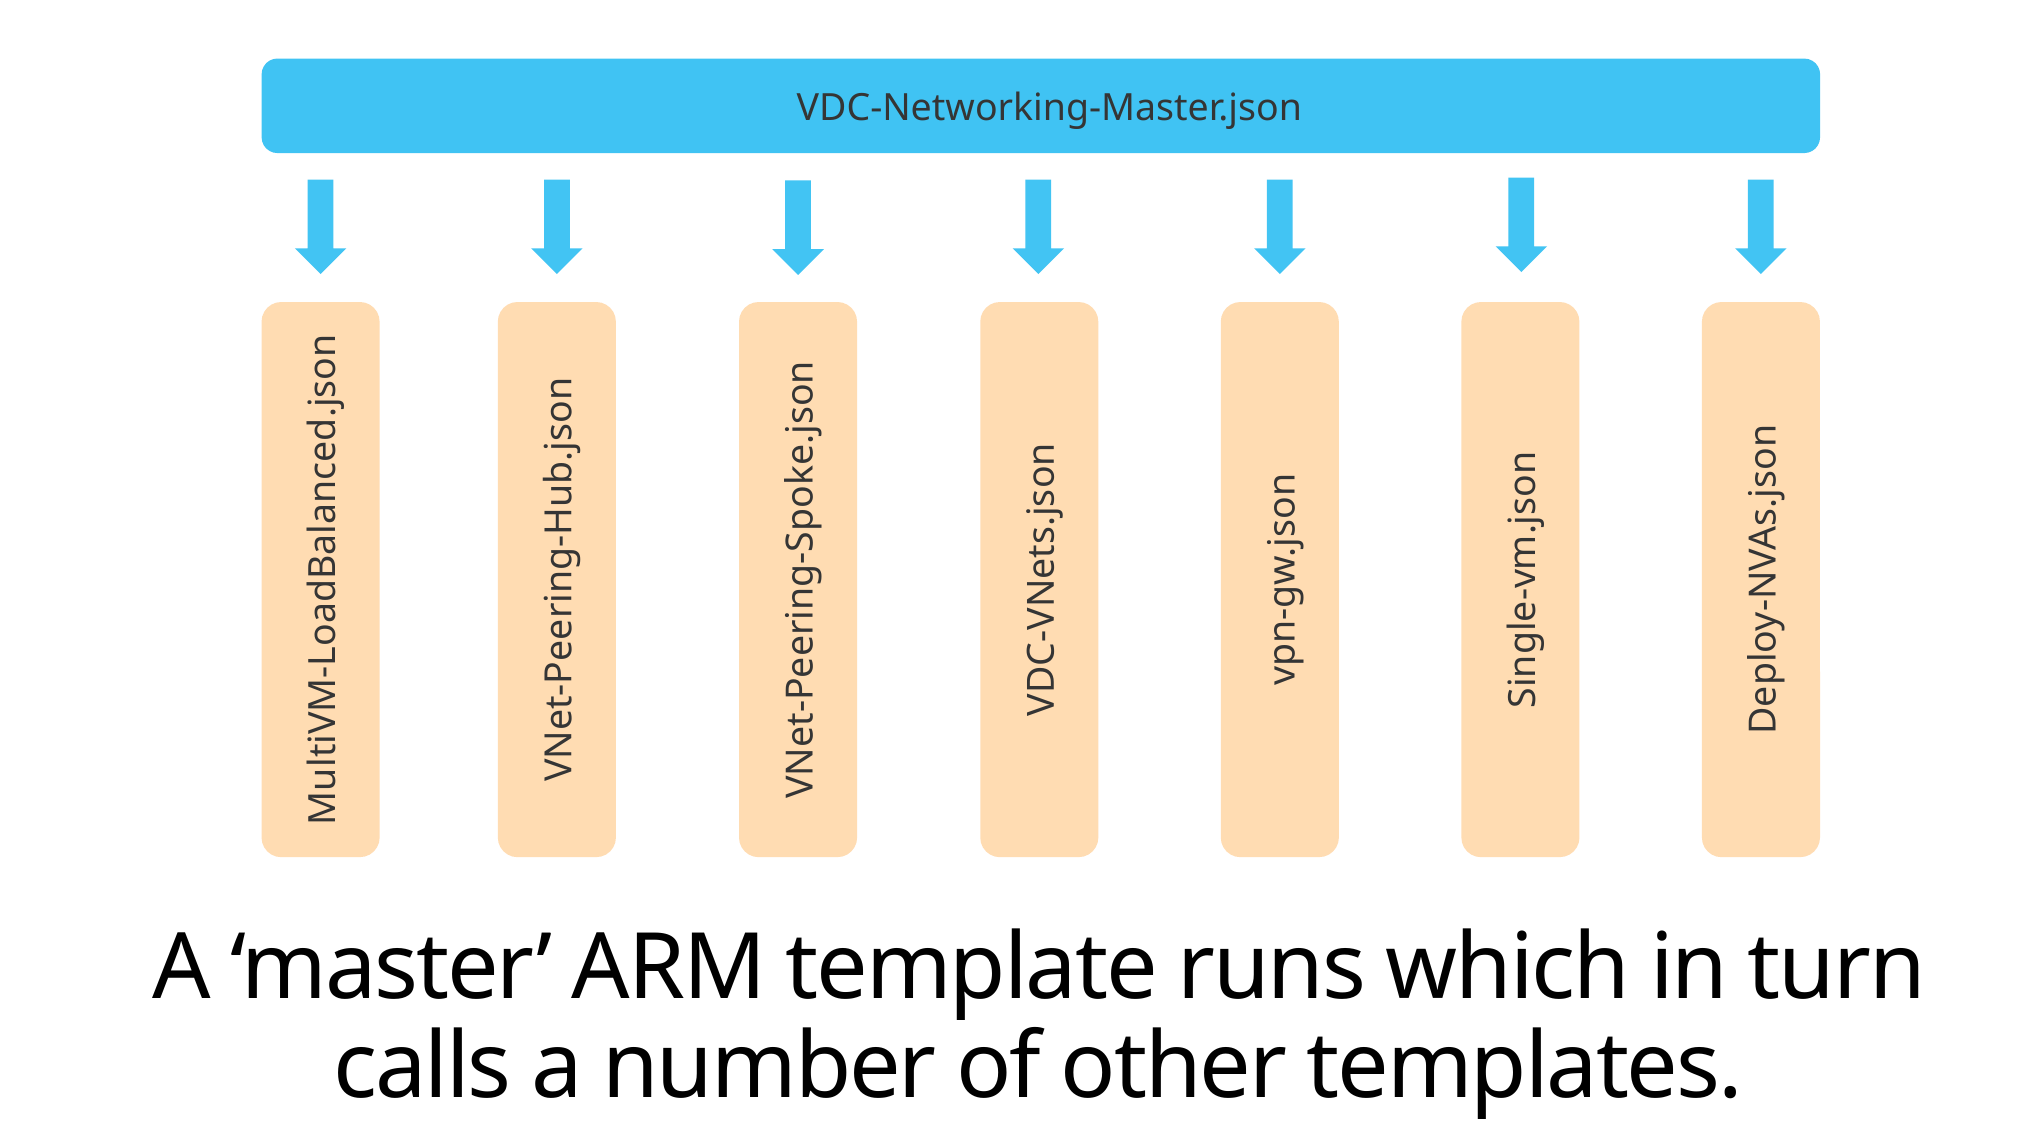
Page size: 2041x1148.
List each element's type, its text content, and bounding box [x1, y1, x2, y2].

text_box [738, 301, 858, 858]
text_box [1701, 301, 1821, 858]
text_box VNet-Peering-Hub.json [526, 362, 587, 797]
text_box [1494, 176, 1548, 273]
text_box [1734, 178, 1788, 275]
text_box [260, 301, 381, 858]
text_box [530, 178, 584, 275]
text_box [260, 57, 1821, 154]
text_box [1460, 301, 1581, 858]
text_box Deploy-NVAs.json [1730, 409, 1791, 750]
text_box VDC-VNets.json [1009, 428, 1069, 731]
text_box [294, 178, 348, 275]
text_box vpn-gw.json [1249, 458, 1310, 701]
text_box VDC-Networking-Master.json [781, 75, 1318, 136]
text_box [497, 301, 617, 858]
title A ‘master’ ARM template runs which in turn calls a number of other templates. [63, 904, 2014, 1148]
text_box [1253, 178, 1307, 275]
text_box Single-vm.json [1490, 436, 1550, 724]
text_box VNet-Peering-Spoke.json [767, 345, 828, 814]
text_box MultiVM-LoadBalanced.json [290, 319, 351, 840]
text_box [771, 179, 825, 276]
text_box [1011, 178, 1065, 275]
text_box [979, 301, 1100, 858]
text_box [1220, 301, 1340, 858]
